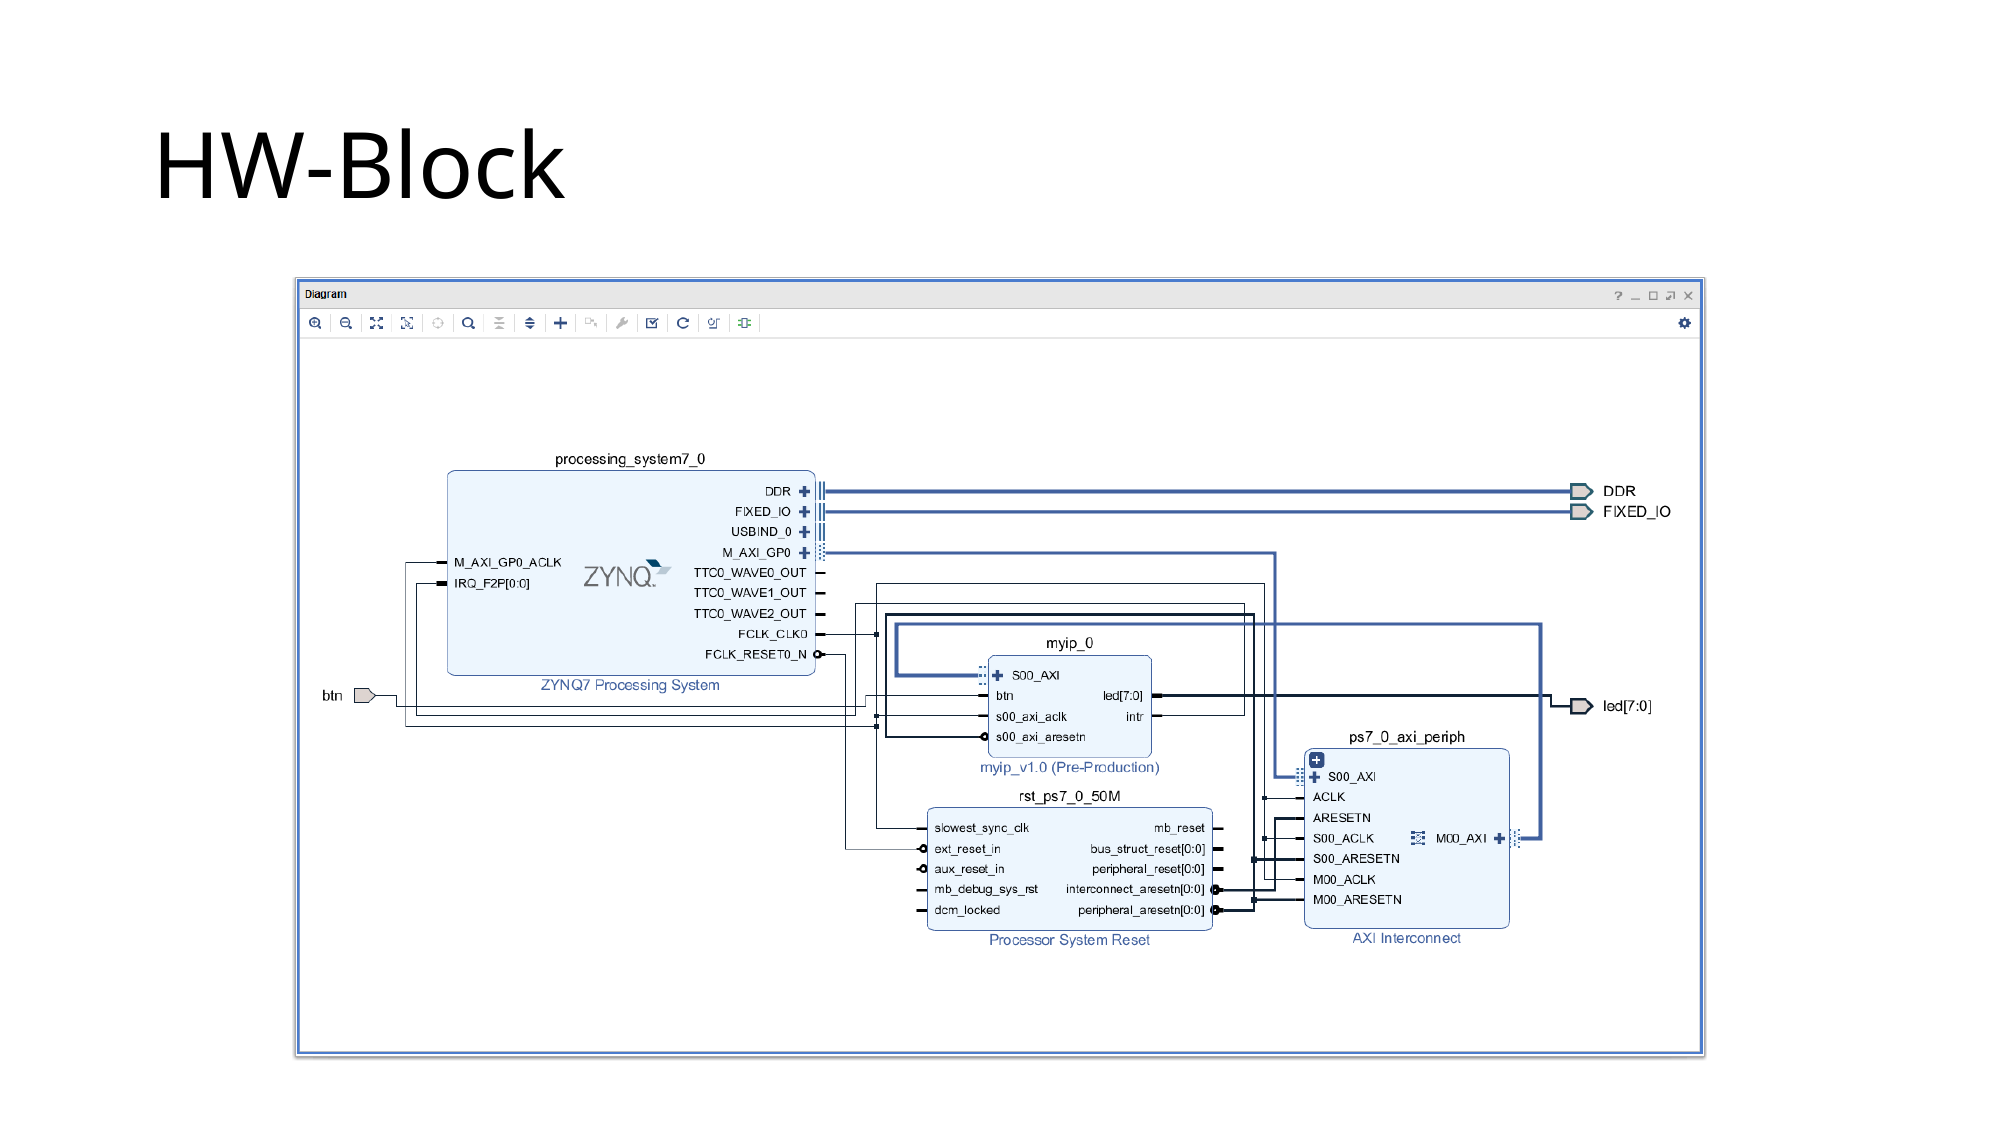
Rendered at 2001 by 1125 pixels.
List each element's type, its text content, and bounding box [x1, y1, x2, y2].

title HW-Block [137, 59, 1863, 278]
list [292, 277, 1707, 1062]
